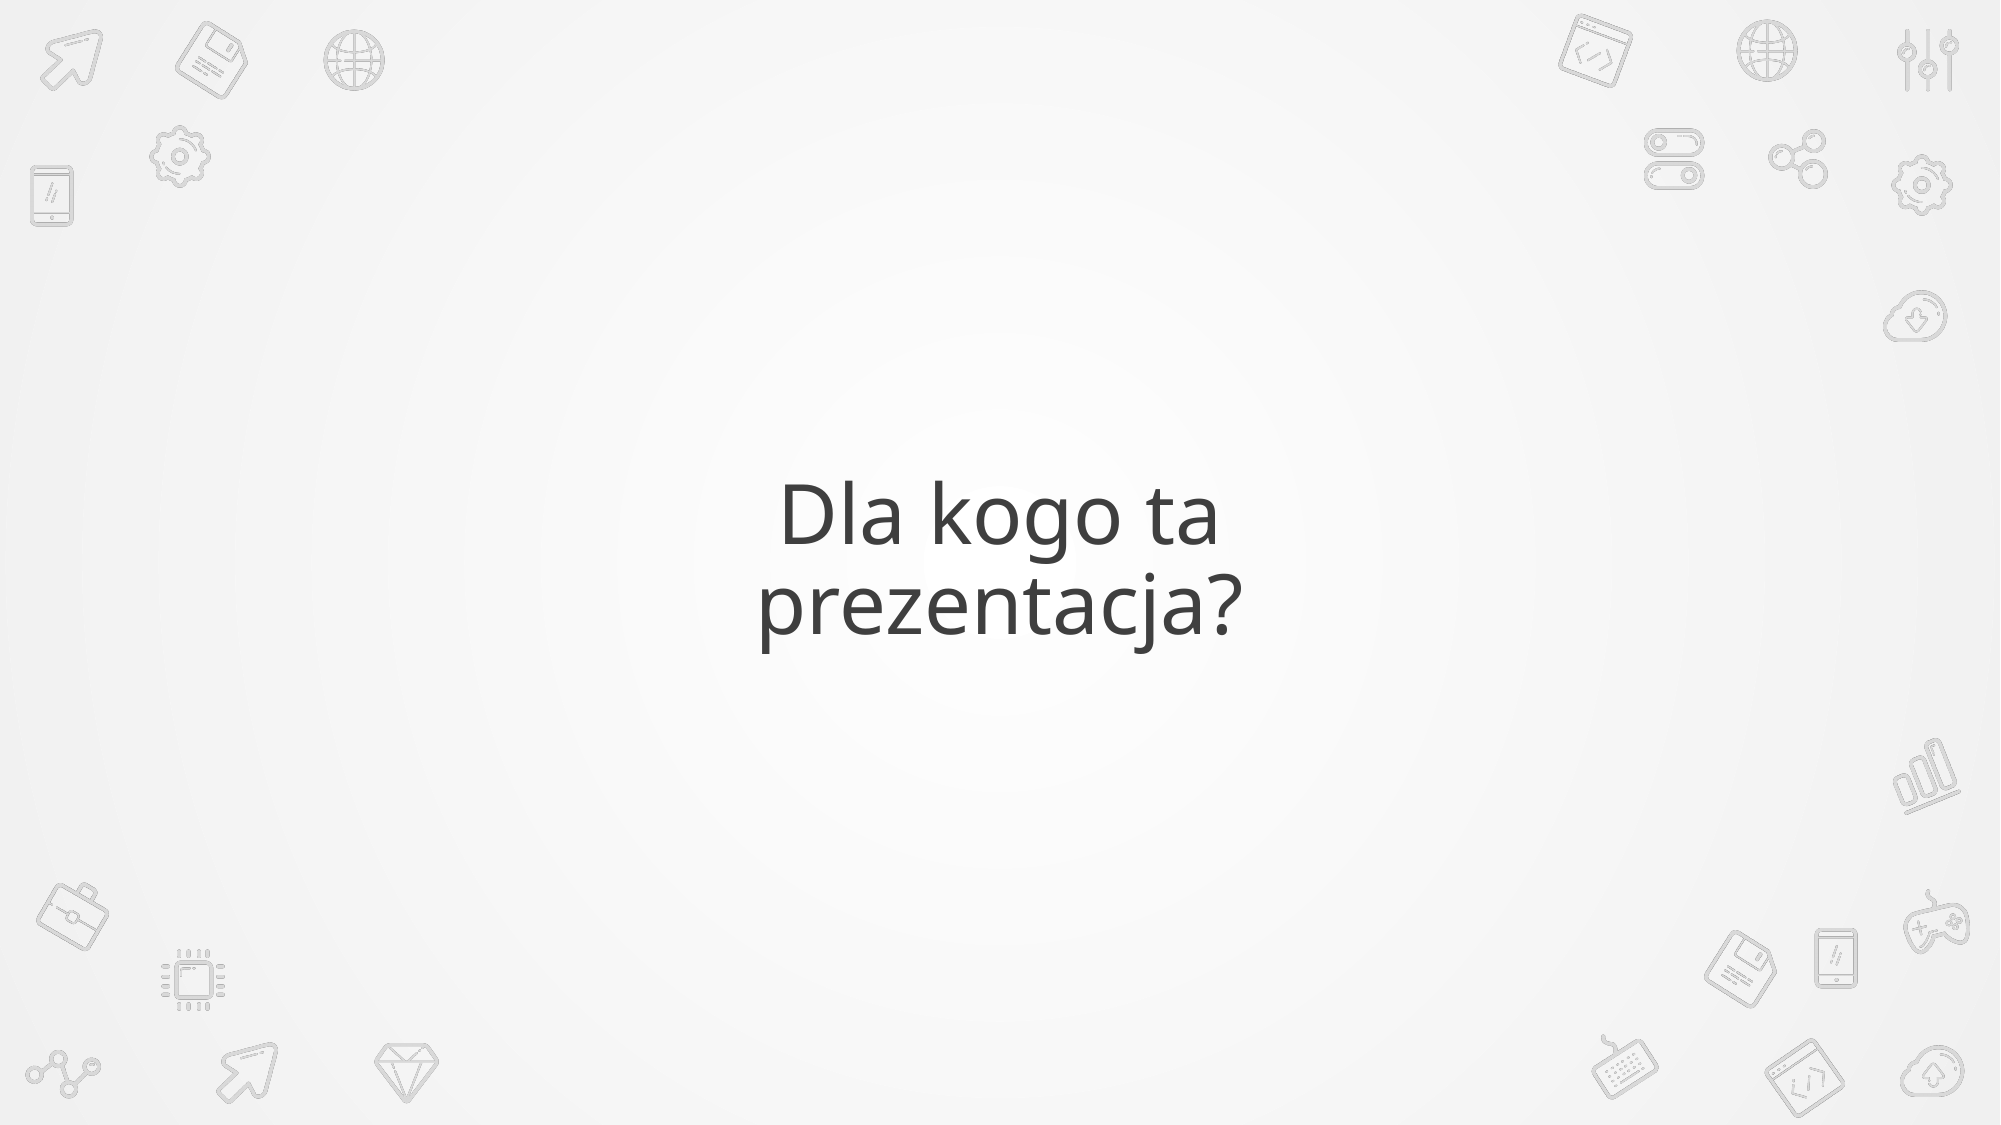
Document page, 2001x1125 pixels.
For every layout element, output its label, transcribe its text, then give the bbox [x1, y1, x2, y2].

picture [1640, 125, 1708, 193]
picture [1895, 879, 1976, 960]
picture [168, 14, 260, 106]
picture [1898, 1037, 1966, 1105]
picture [320, 26, 388, 94]
picture [17, 161, 86, 230]
list Dla kogo ta prezentacja? [523, 486, 1477, 639]
picture [1888, 151, 1956, 219]
picture [159, 946, 227, 1014]
picture [1879, 732, 1965, 819]
picture [1764, 125, 1832, 193]
picture [1697, 923, 1789, 1015]
picture [1733, 16, 1801, 85]
picture [1894, 26, 1962, 94]
picture [37, 26, 106, 94]
picture [146, 122, 214, 191]
picture [1553, 8, 1638, 93]
picture [213, 1039, 281, 1107]
picture [1573, 1014, 1665, 1106]
picture [30, 866, 121, 958]
picture [372, 1039, 441, 1107]
picture [18, 1026, 108, 1115]
picture [1758, 1032, 1852, 1124]
picture [1881, 282, 1949, 350]
picture [1802, 924, 1870, 992]
